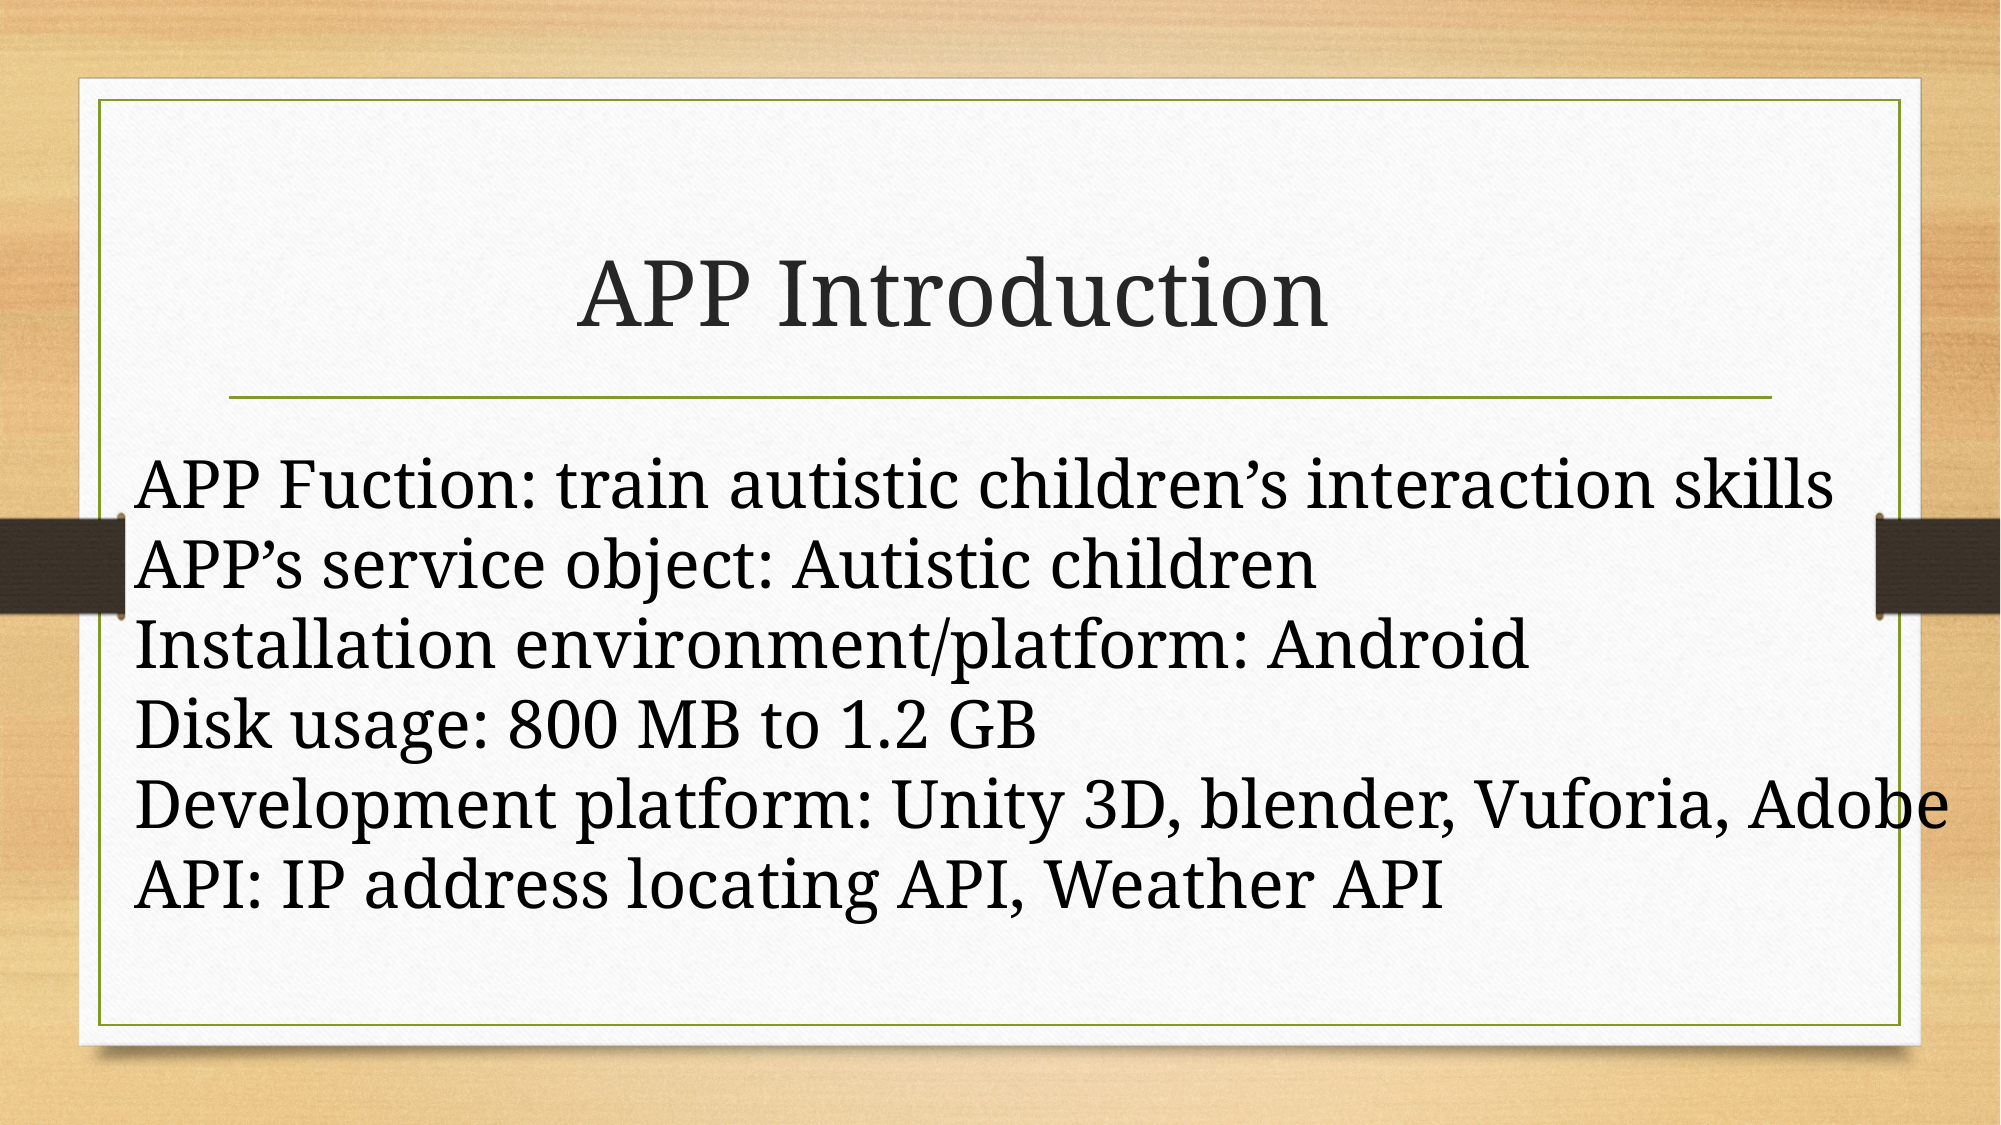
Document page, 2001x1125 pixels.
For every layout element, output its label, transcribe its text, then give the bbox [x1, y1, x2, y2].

title APP Introduction [92, 181, 1818, 399]
picture [0, 0, 2001, 1125]
text_box APP Fuction: train autistic children’s interaction skills APP’s service object: Autistic children Installation environment/platform: Android Disk usage: 800 MB to 1.2 GB Development platform: Unity 3D, blender, Vuforia, Adobe API: IP address locating API, Weather API [119, 434, 1985, 929]
